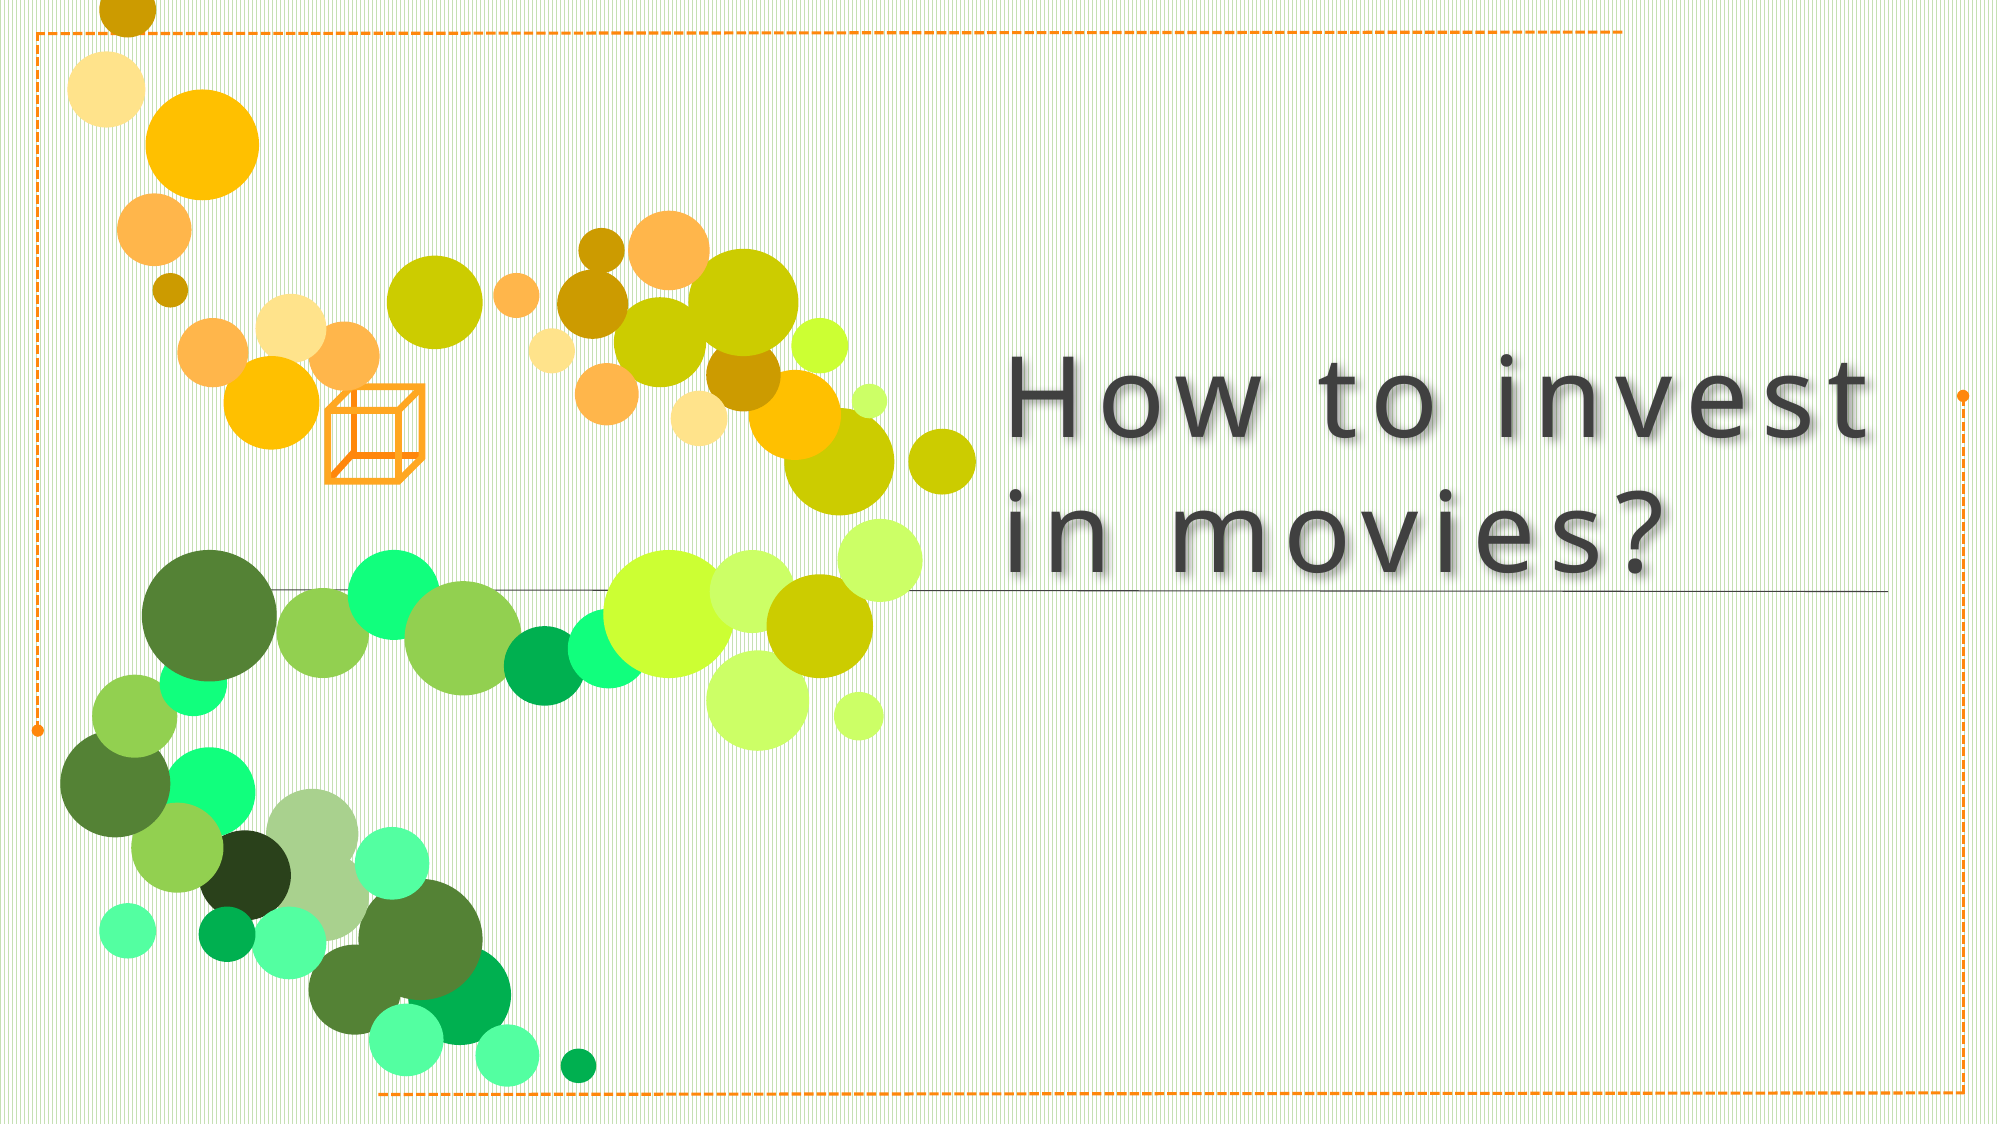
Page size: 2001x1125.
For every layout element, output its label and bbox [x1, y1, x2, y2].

picture [0, 0, 2001, 1125]
text_box [378, 606, 1965, 1095]
text_box [976, 32, 1623, 317]
text_box [976, 317, 1989, 606]
text_box [60, 0, 976, 1087]
text_box [36, 32, 60, 731]
